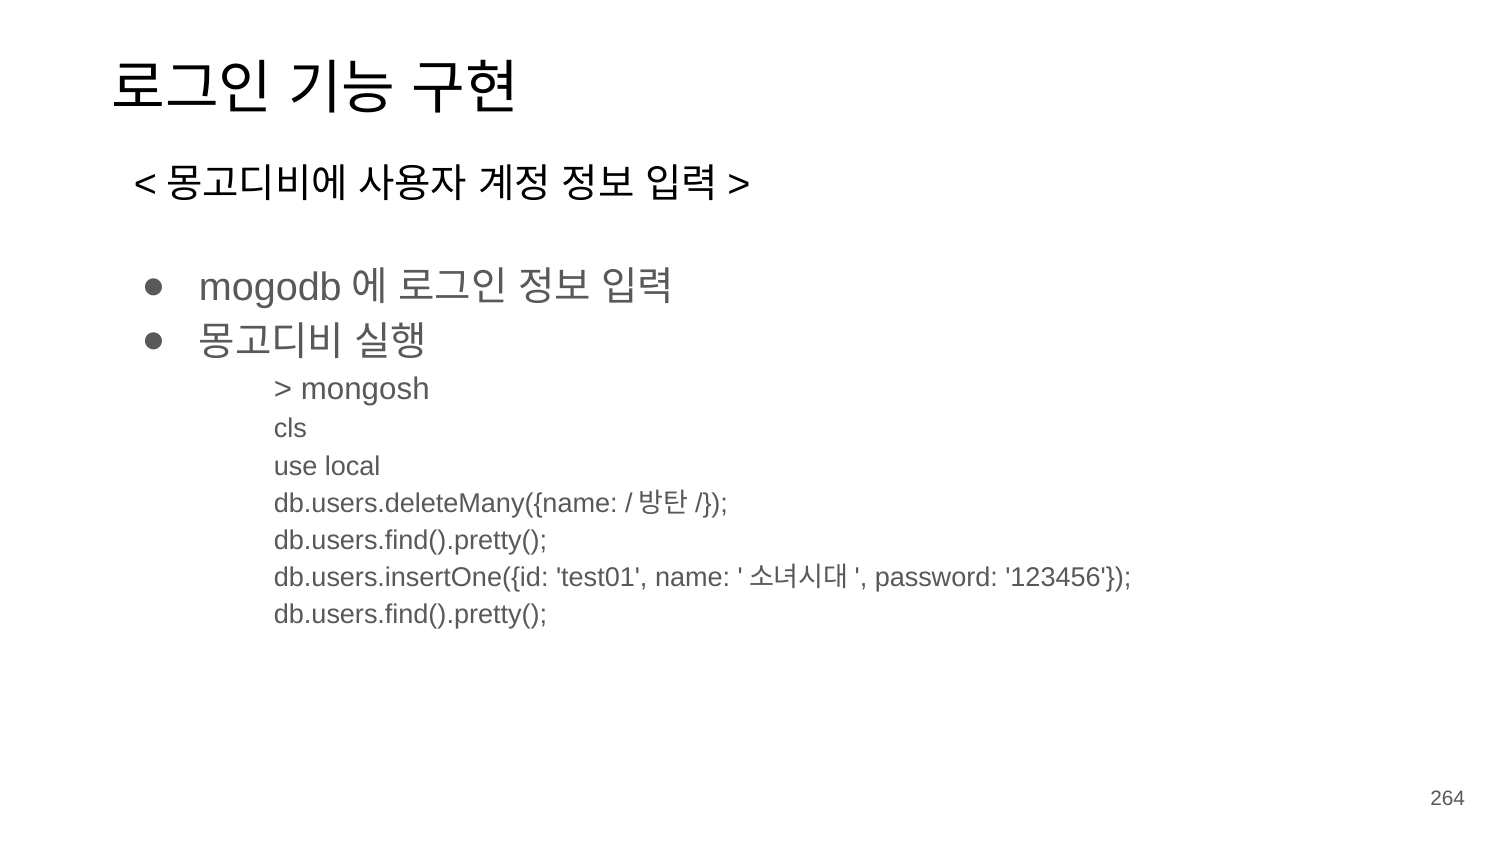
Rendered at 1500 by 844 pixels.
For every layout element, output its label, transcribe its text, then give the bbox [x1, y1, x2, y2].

list mogodb에 로그인 정보 입력 몽고디비 실행 > mongosh cls use local db.users.deleteMany({name: /방탄/}); db.users.find().pretty(); db.users.insertOne({id: 'test01', name: '소녀시대', password: '123456'}); db.users.find().pretty(); [109, 239, 1390, 680]
title 로그인 기능 구현 [96, 35, 1500, 151]
slide_number 264 [1389, 764, 1480, 830]
text_box <몽고디비에 사용자 계정 정보 입력> [118, 150, 891, 214]
